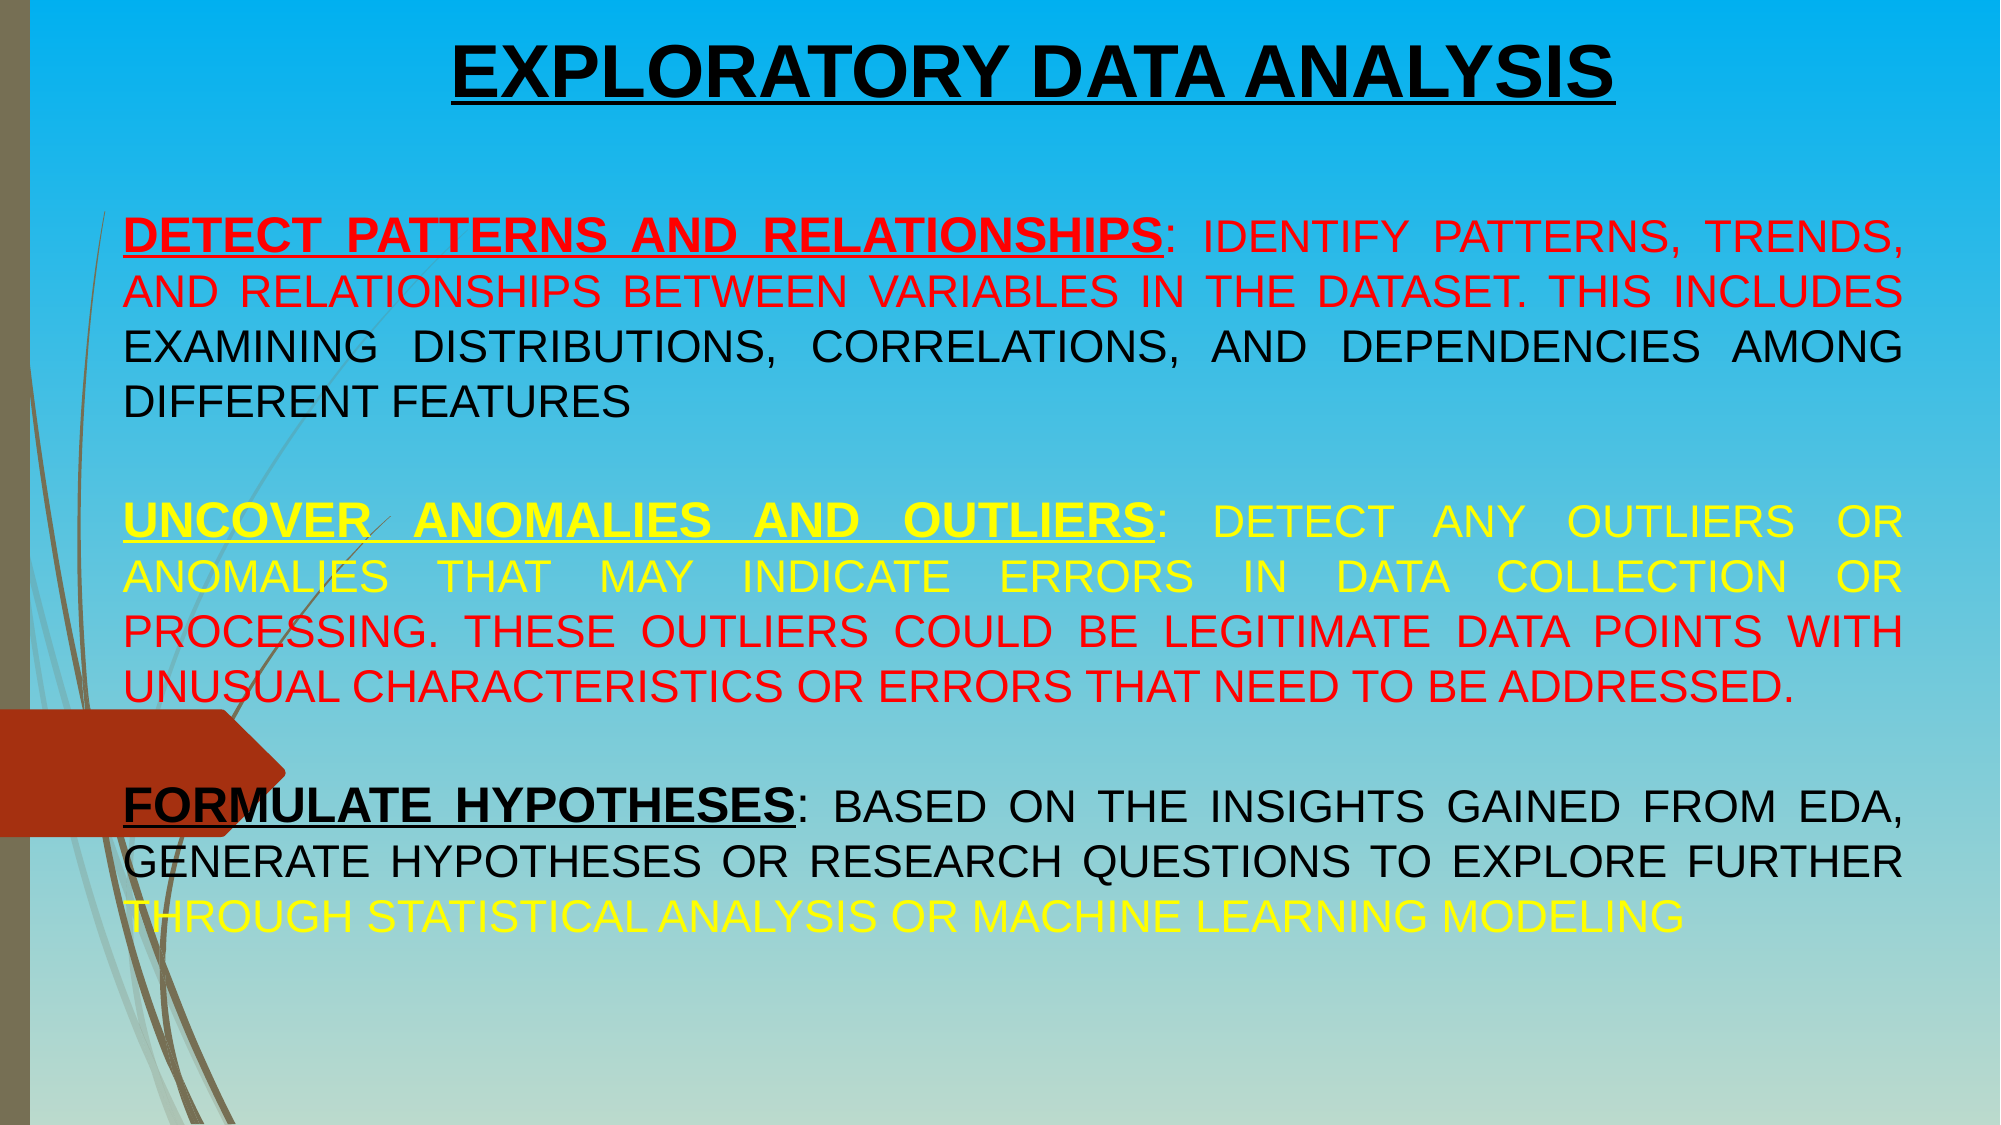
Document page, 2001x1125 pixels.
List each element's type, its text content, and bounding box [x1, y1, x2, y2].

text_box EXPLORATORY DATA ANALYSIS DETECT PATTERNS AND RELATIONSHIPS: IDENTIFY PATTERNS, TRENDS, AND RELATIONSHIPS BETWEEN VARIABLES IN THE DATASET. THIS INCLUDES EXAMINING DISTRIBUTIONS, CORRELATIONS, AND DEPENDENCIES AMONG DIFFERENT FEATURES UNCOVER ANOMALIES AND OUTLIERS: DETECT ANY OUTLIERS OR ANOMALIES THAT MAY INDICATE ERRORS IN DATA COLLECTION OR PROCESSING. THESE OUTLIERS COULD BE LEGITIMATE DATA POINTS WITH UNUSUAL CHARACTERISTICS OR ERRORS THAT NEED TO BE ADDRESSED. FORMULATE HYPOTHESES: BASED ON THE INSIGHTS GAINED FROM EDA, GENERATE HYPOTHESES OR RESEARCH QUESTIONS TO EXPLORE FURTHER THROUGH STATISTICAL ANALYSIS OR MACHINE LEARNING MODELING [108, 14, 1920, 950]
